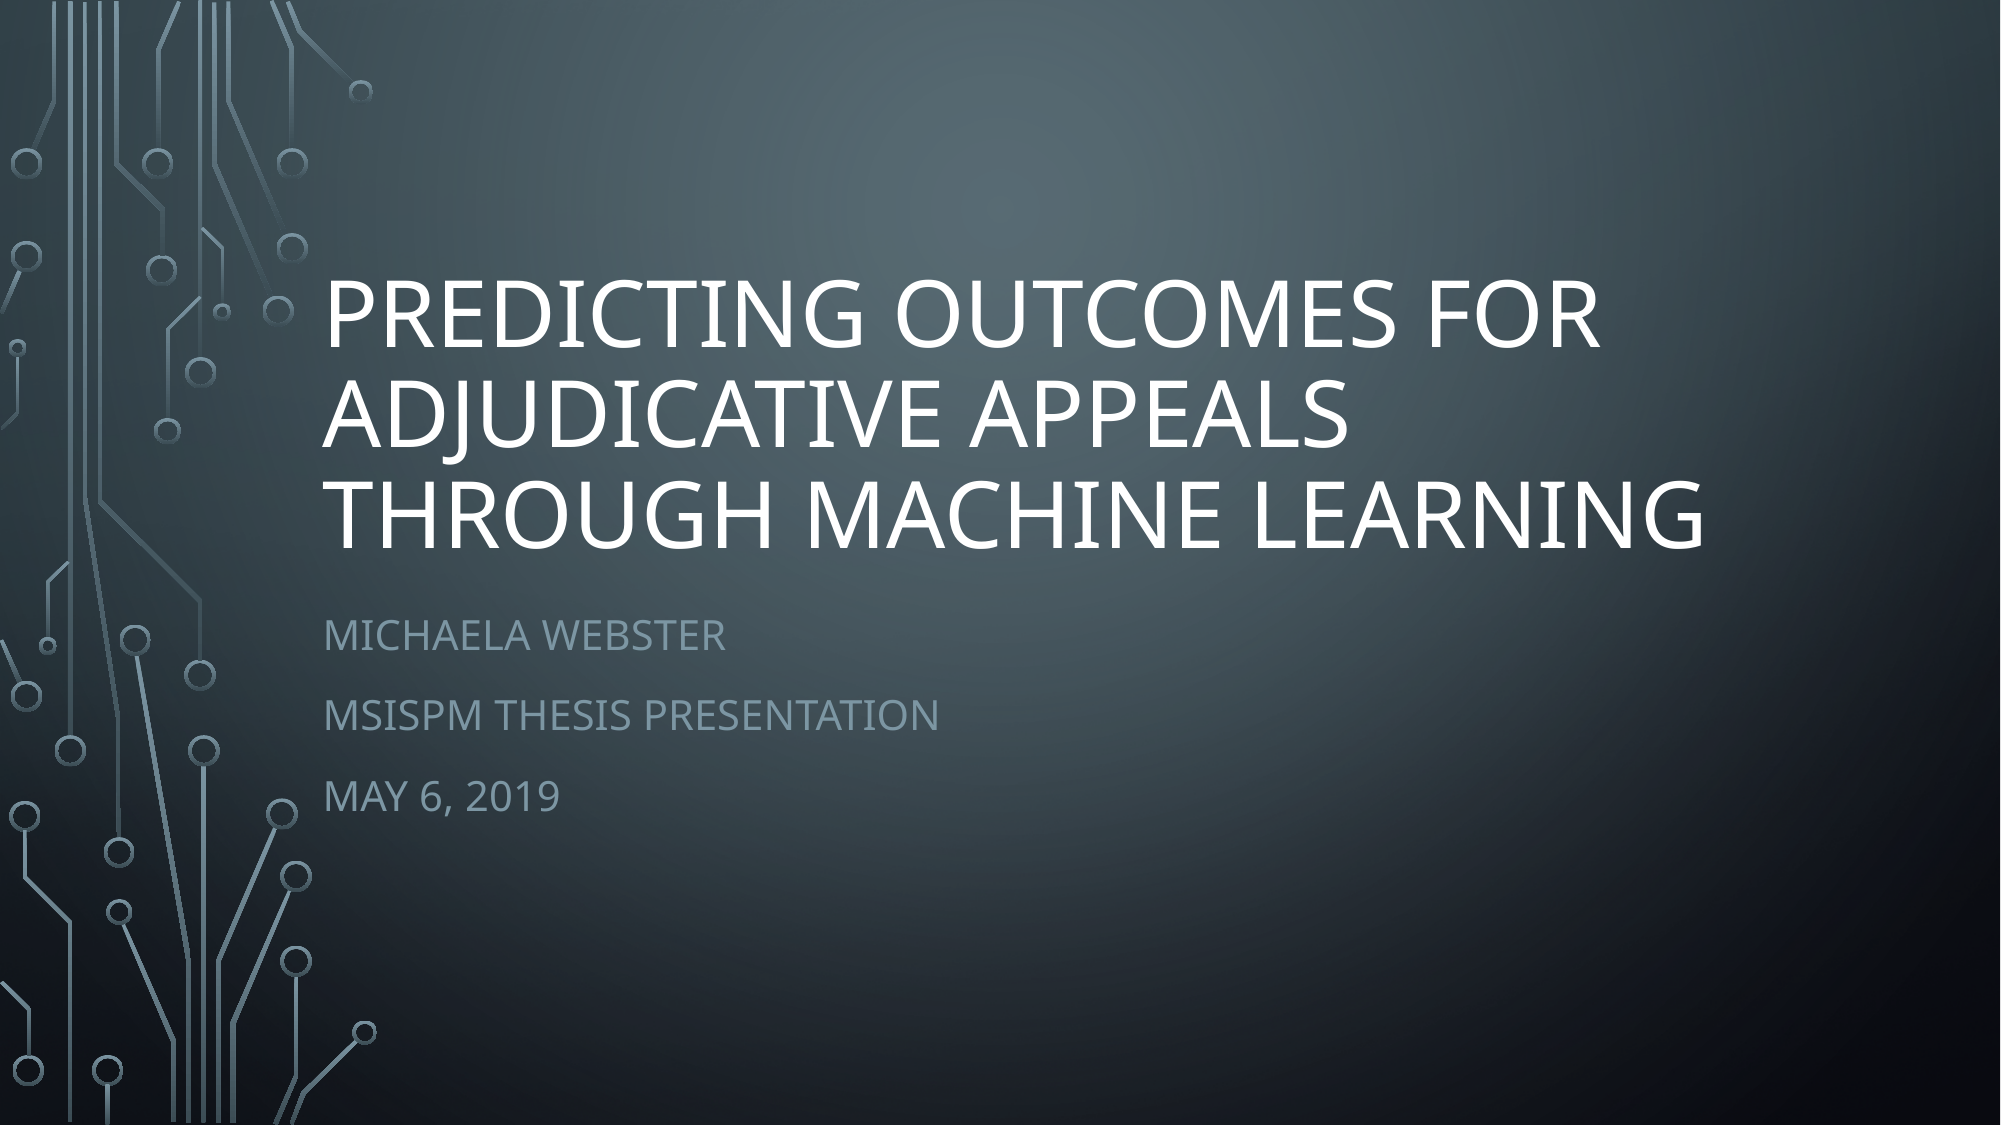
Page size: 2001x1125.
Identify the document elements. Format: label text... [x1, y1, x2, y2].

title Predicting outcomes for Adjudicative appeals through Machine Learning [307, 184, 1750, 576]
subtitle Michaela Webster MSISPM Thesis Presentation May 6, 2019 [307, 590, 1750, 863]
